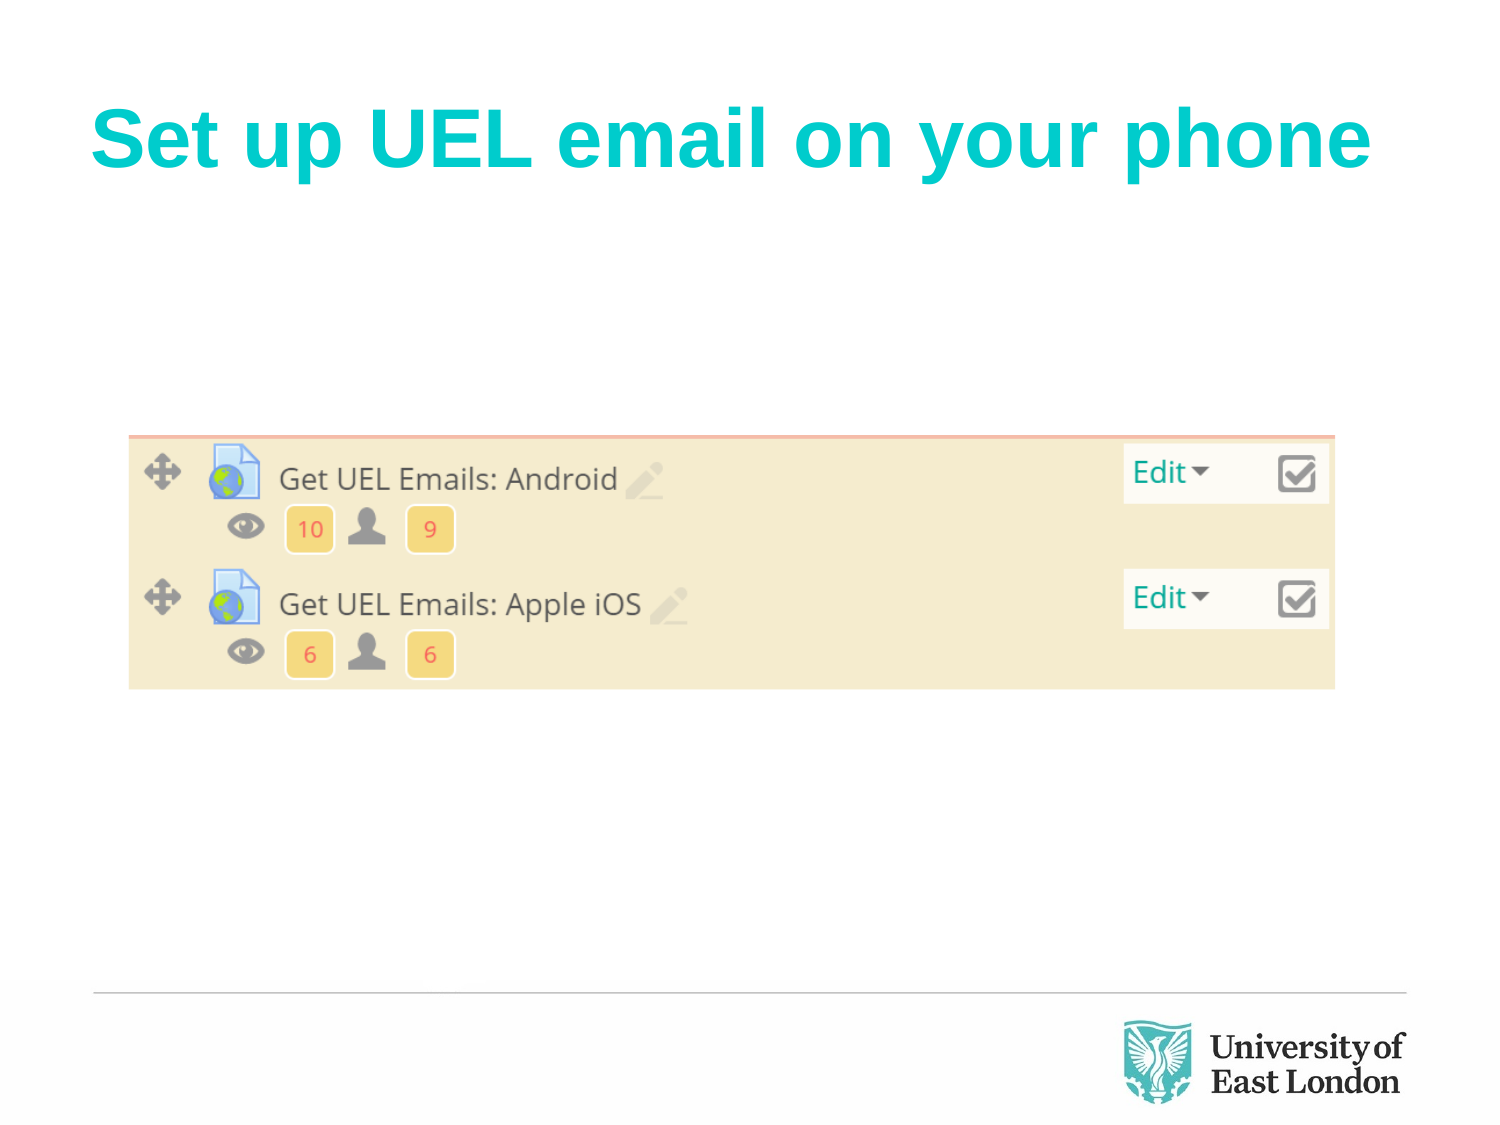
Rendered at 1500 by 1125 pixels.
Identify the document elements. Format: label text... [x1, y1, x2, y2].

title Set up UEL email on your phone [75, 45, 1425, 233]
picture [100, 435, 1341, 690]
picture [0, 980, 1500, 1125]
